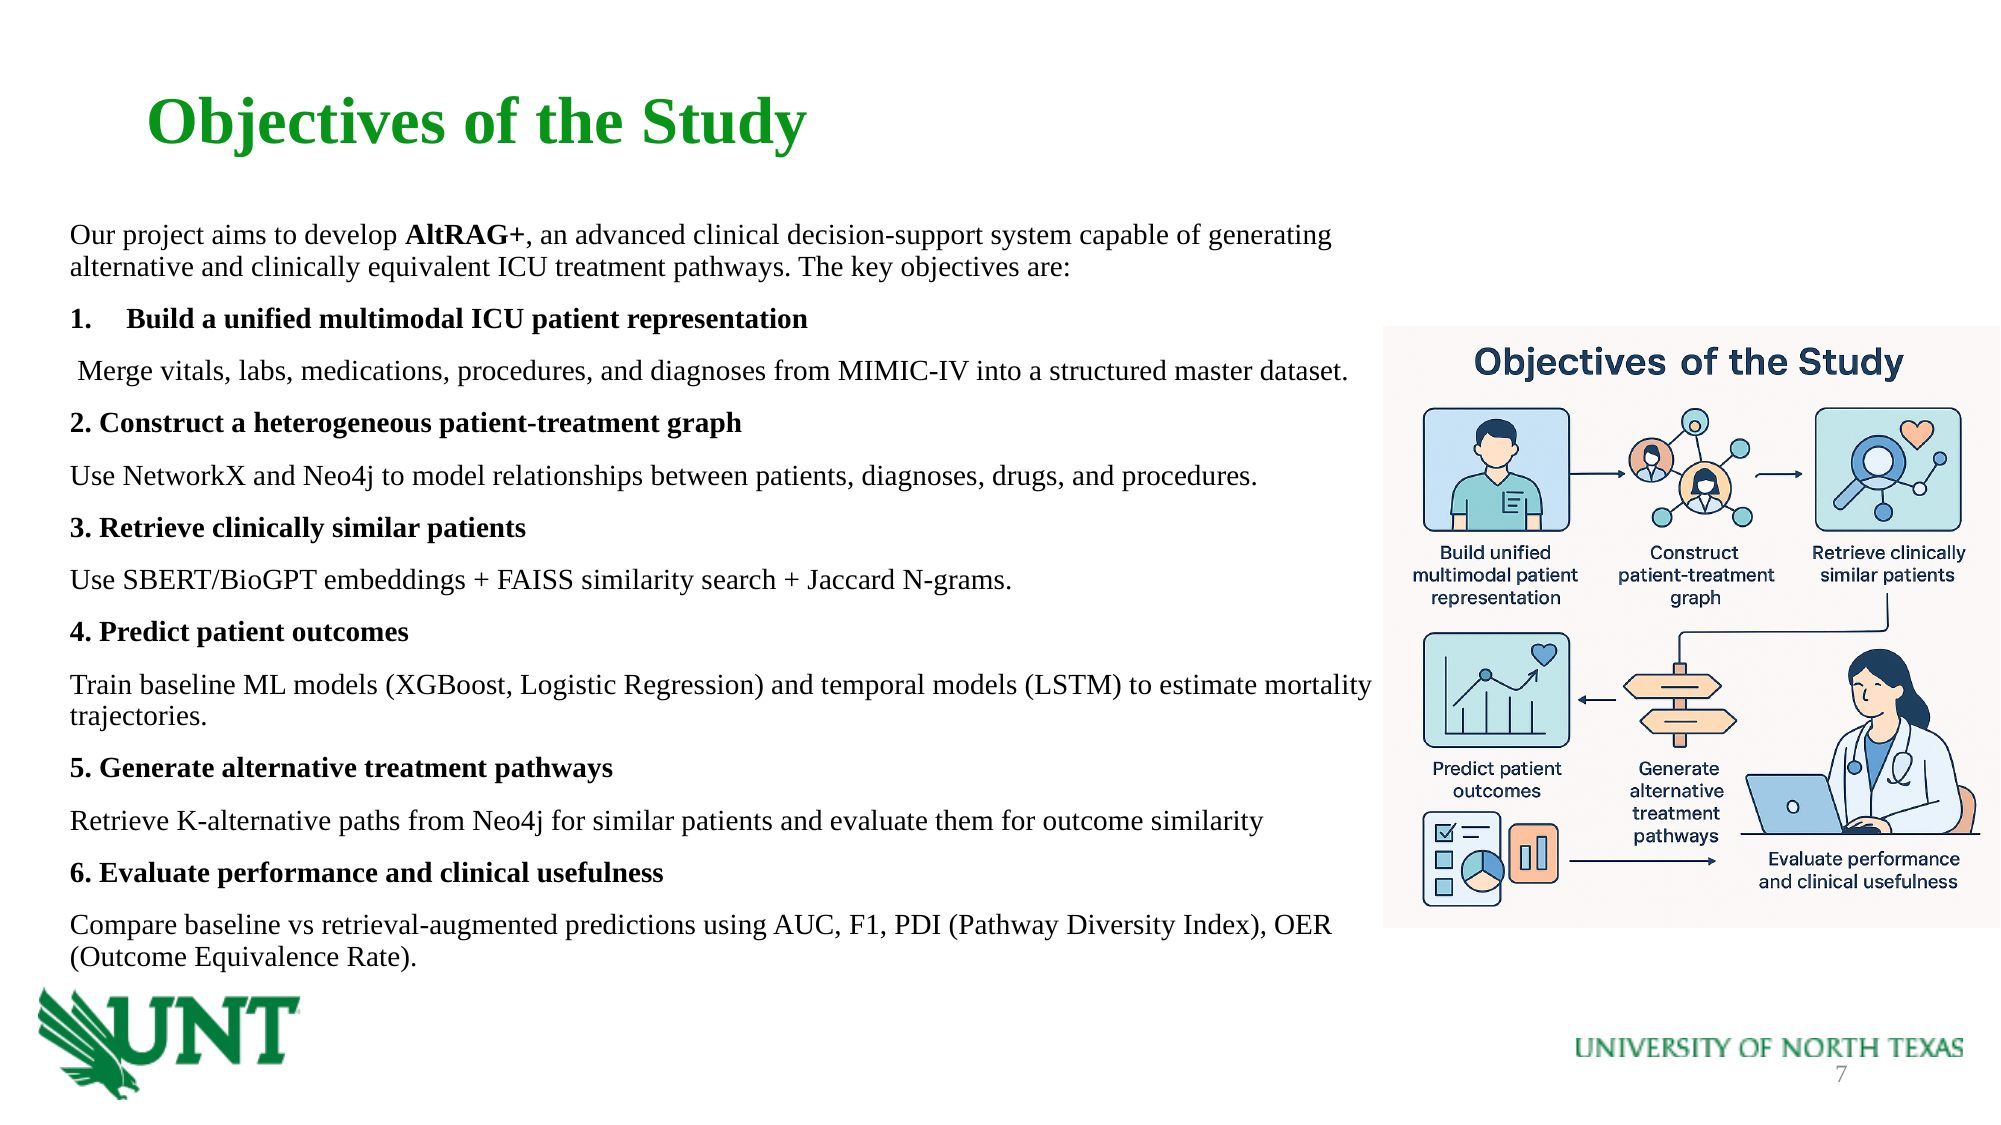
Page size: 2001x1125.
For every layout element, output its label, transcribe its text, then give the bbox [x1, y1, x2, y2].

picture [37, 986, 301, 1100]
list Our project aims to develop AltRAG+, an advanced clinical decision-support system capable of generating alternative and clinically equivalent ICU treatment pathways. The key objectives are: Build a unified multimodal ICU patient representation Merge vitals, labs, medications, procedures, and diagnoses from MIMIC-IV into a structured master dataset. 2. Construct a heterogeneous patient-treatment graph Use NetworkX and Neo4j to model relationships between patients, diagnoses, drugs, and procedures. 3. Retrieve clinically similar patients Use SBERT/BioGPT embeddings + FAISS similarity search + Jaccard N-grams. 4. Predict patient outcomes Train baseline ML models (XGBoost, Logistic Regression) and temporal models (LSTM) to estimate mortality trajectories. 5. Generate alternative treatment pathways Retrieve K-alternative paths from Neo4j for similar patients and evaluate them for outcome similarity 6. Evaluate performance and clinical usefulness Compare baseline vs retrieval-augmented predictions using AUC, F1, PDI (Pathway Diversity Index), OER (Outcome Equivalence Rate). [54, 211, 1413, 924]
slide_number 7 [1412, 1042, 1863, 1103]
title Objectives of the Study [131, 59, 1884, 184]
picture [1383, 326, 2000, 928]
picture [1575, 1038, 1963, 1057]
